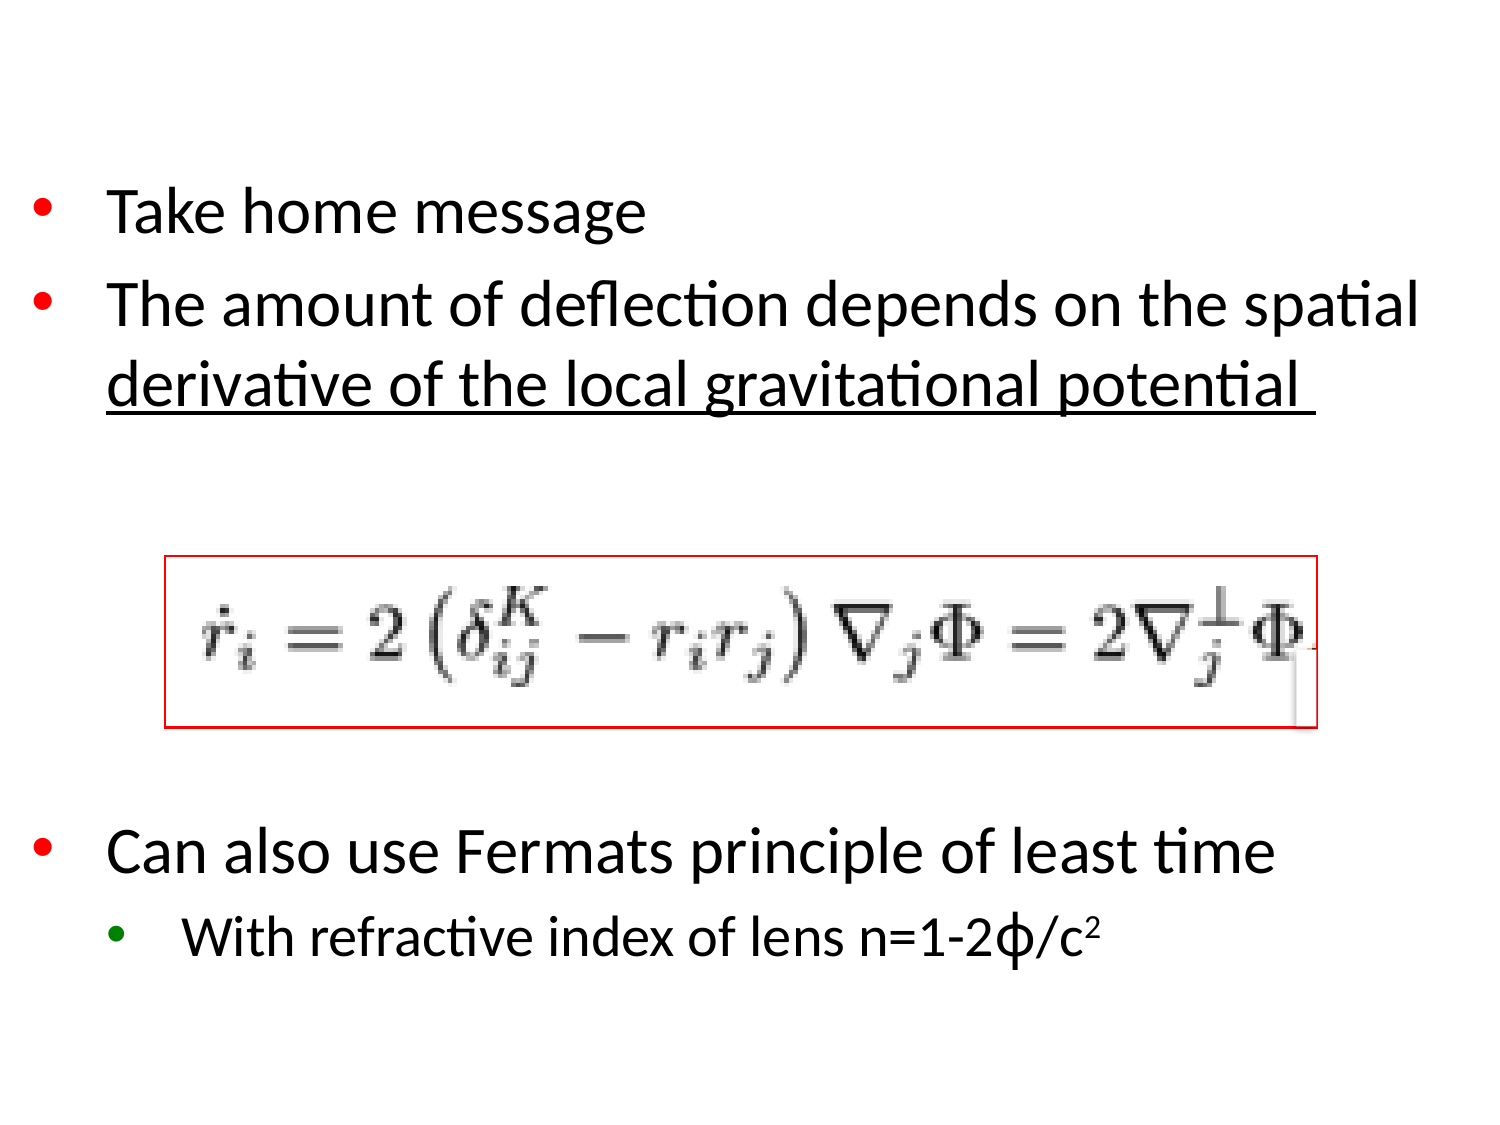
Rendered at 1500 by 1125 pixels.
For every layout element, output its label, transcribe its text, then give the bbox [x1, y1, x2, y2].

list Take home message The amount of deflection depends on the spatial derivative of the local gravitational potential Can also use Fermats principle of least time With refractive index of lens n=1-2ϕ/c2 [15, 159, 1478, 1049]
picture [165, 556, 1317, 727]
